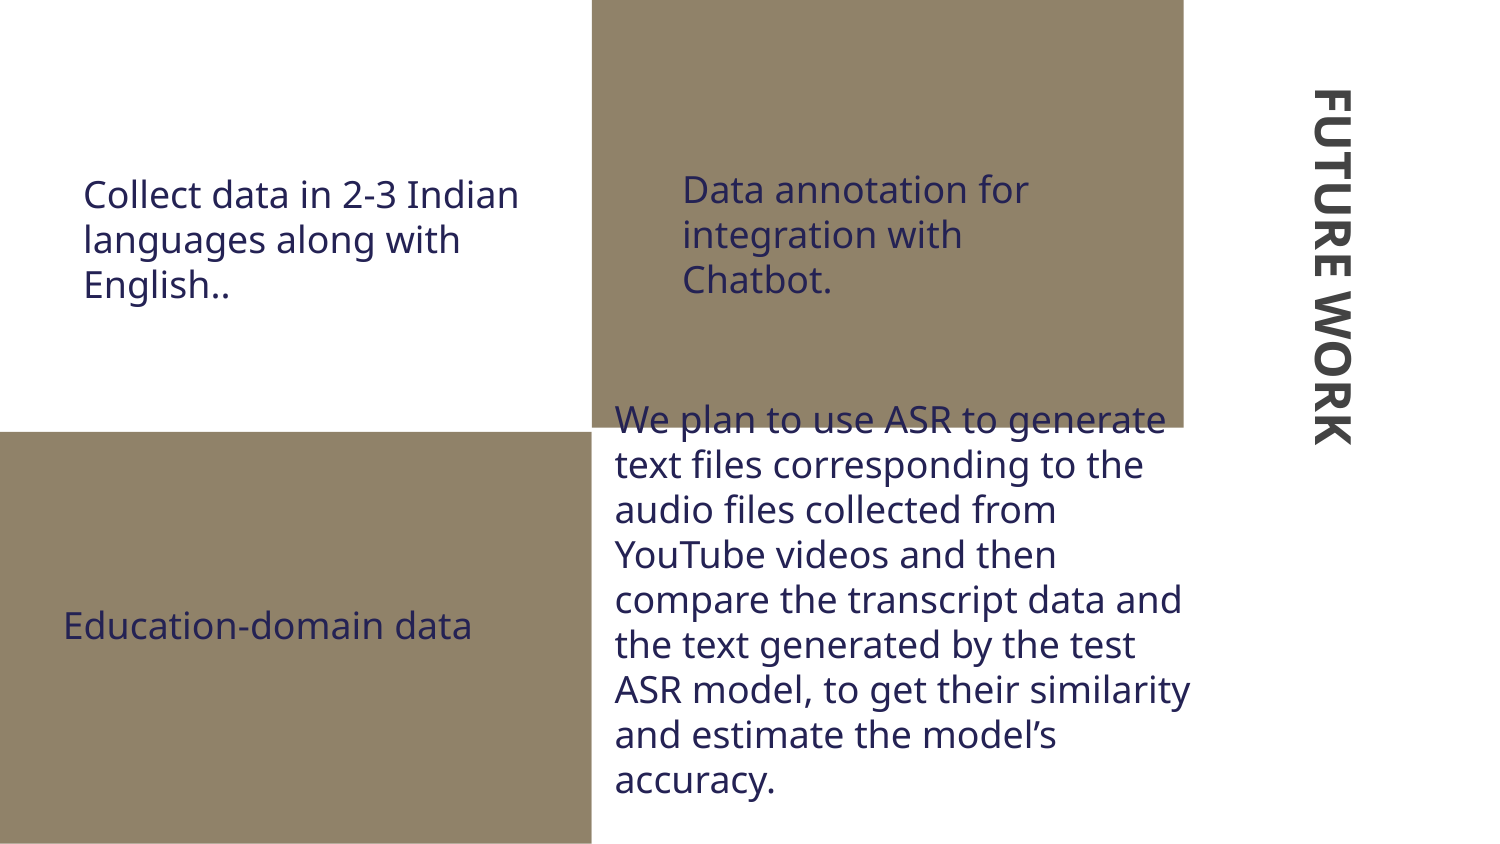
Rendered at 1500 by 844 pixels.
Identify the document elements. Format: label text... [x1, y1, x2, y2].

title FUTURE WORK [1295, 71, 1376, 549]
title Collect data in 2-3 Indian languages along with English.. [68, 215, 540, 322]
title Data annotation for integration with Chatbot. [667, 191, 1106, 254]
text_box [591, 0, 1184, 428]
text_box We plan to use ASR to generate text files corresponding to the audio files collected from YouTube videos and then compare the transcript data and the text generated by the test ASR model, to get their similarity and estimate the model’s accuracy. [599, 254, 1216, 817]
text_box [0, 0, 592, 431]
title Education-domain data [47, 549, 504, 663]
text_box [0, 431, 591, 844]
text_box [591, 431, 1184, 844]
